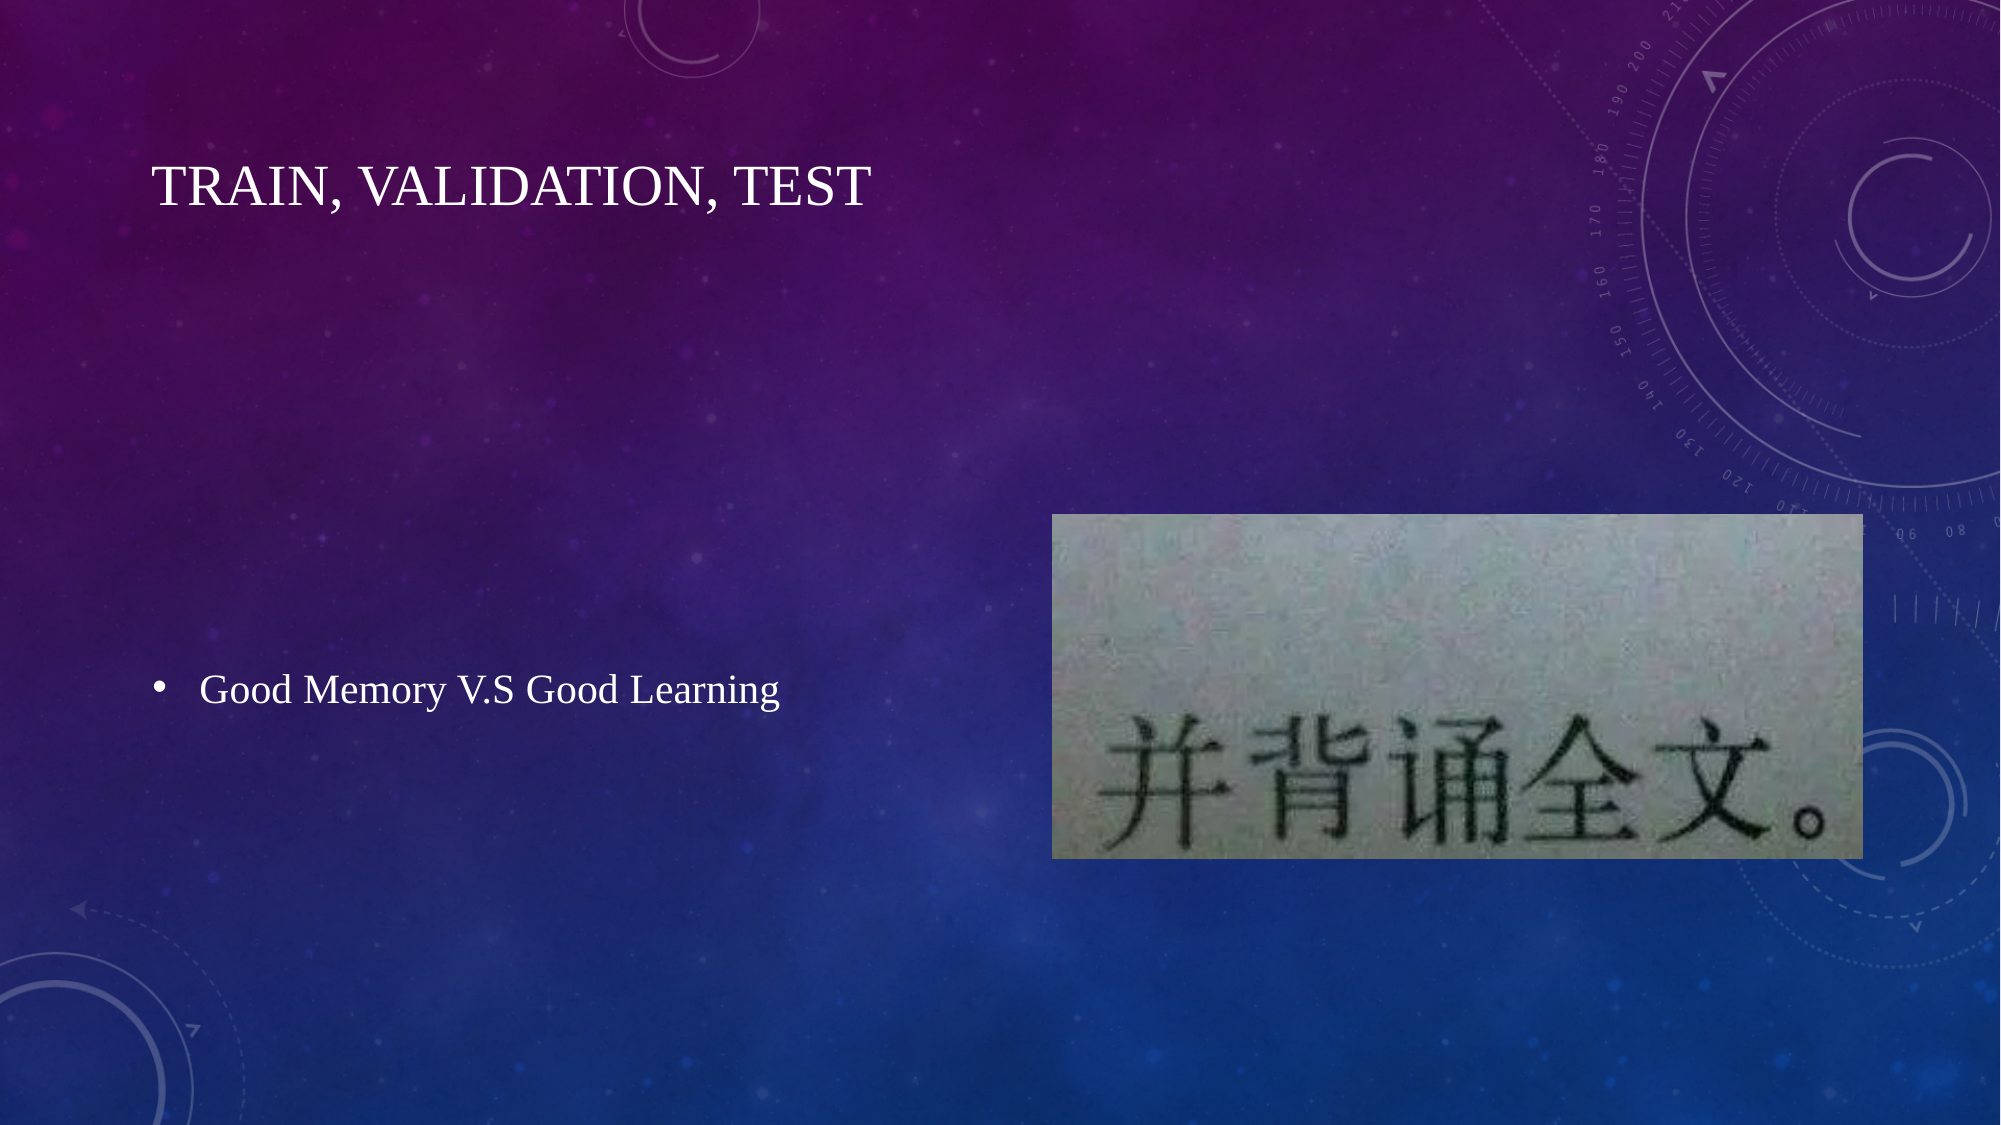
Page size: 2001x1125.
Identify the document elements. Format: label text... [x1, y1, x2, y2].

list Good Memory V.S Good Learning [137, 359, 948, 1014]
title Train, validation, test [136, 73, 1863, 291]
picture [0, 0, 2001, 1125]
